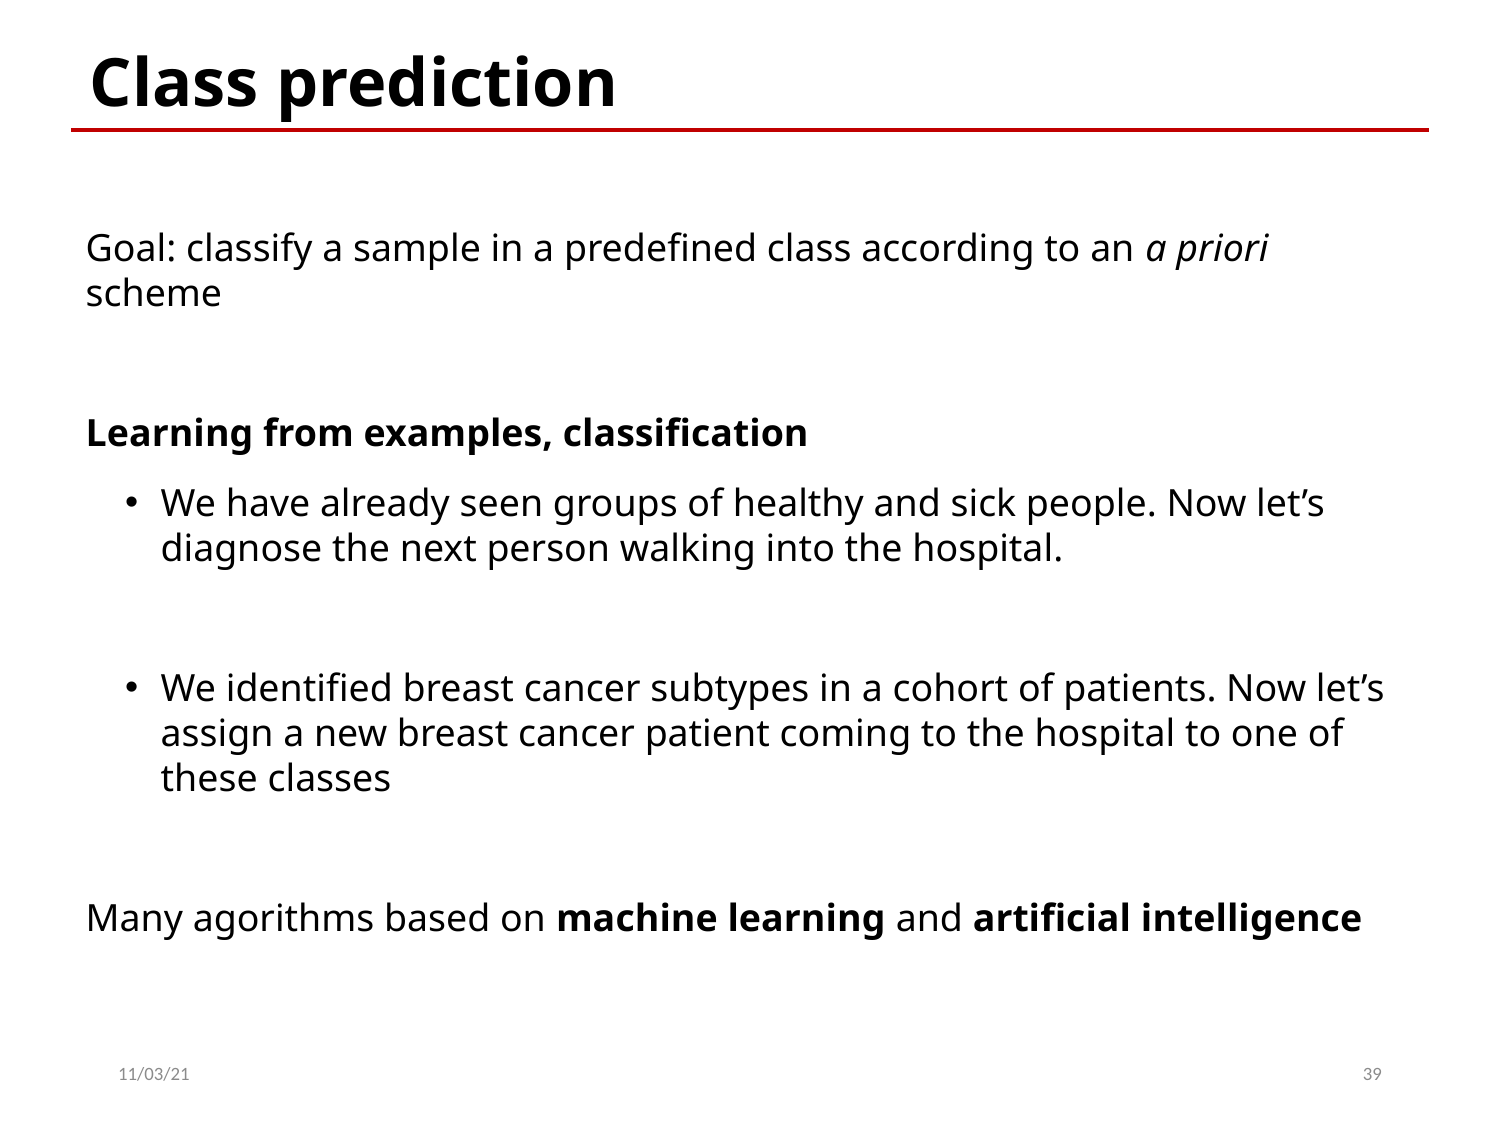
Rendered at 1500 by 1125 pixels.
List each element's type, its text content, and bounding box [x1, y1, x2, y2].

slide_number 39 [1059, 1042, 1397, 1103]
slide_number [103, 1042, 441, 1103]
text_box Goal: classify a sample in a predefined class according to an a priori scheme Learning from examples, classification We have already seen groups of healthy and sick people. Now let’s diagnose the next person walking into the hospital. We identified breast cancer subtypes in a cohort of patients. Now let’s assign a new breast cancer patient coming to the hospital to one of these classes Many agorithms based on machine learning and artificial intelligence [70, 216, 1430, 947]
text_box Class prediction [74, 32, 1425, 126]
